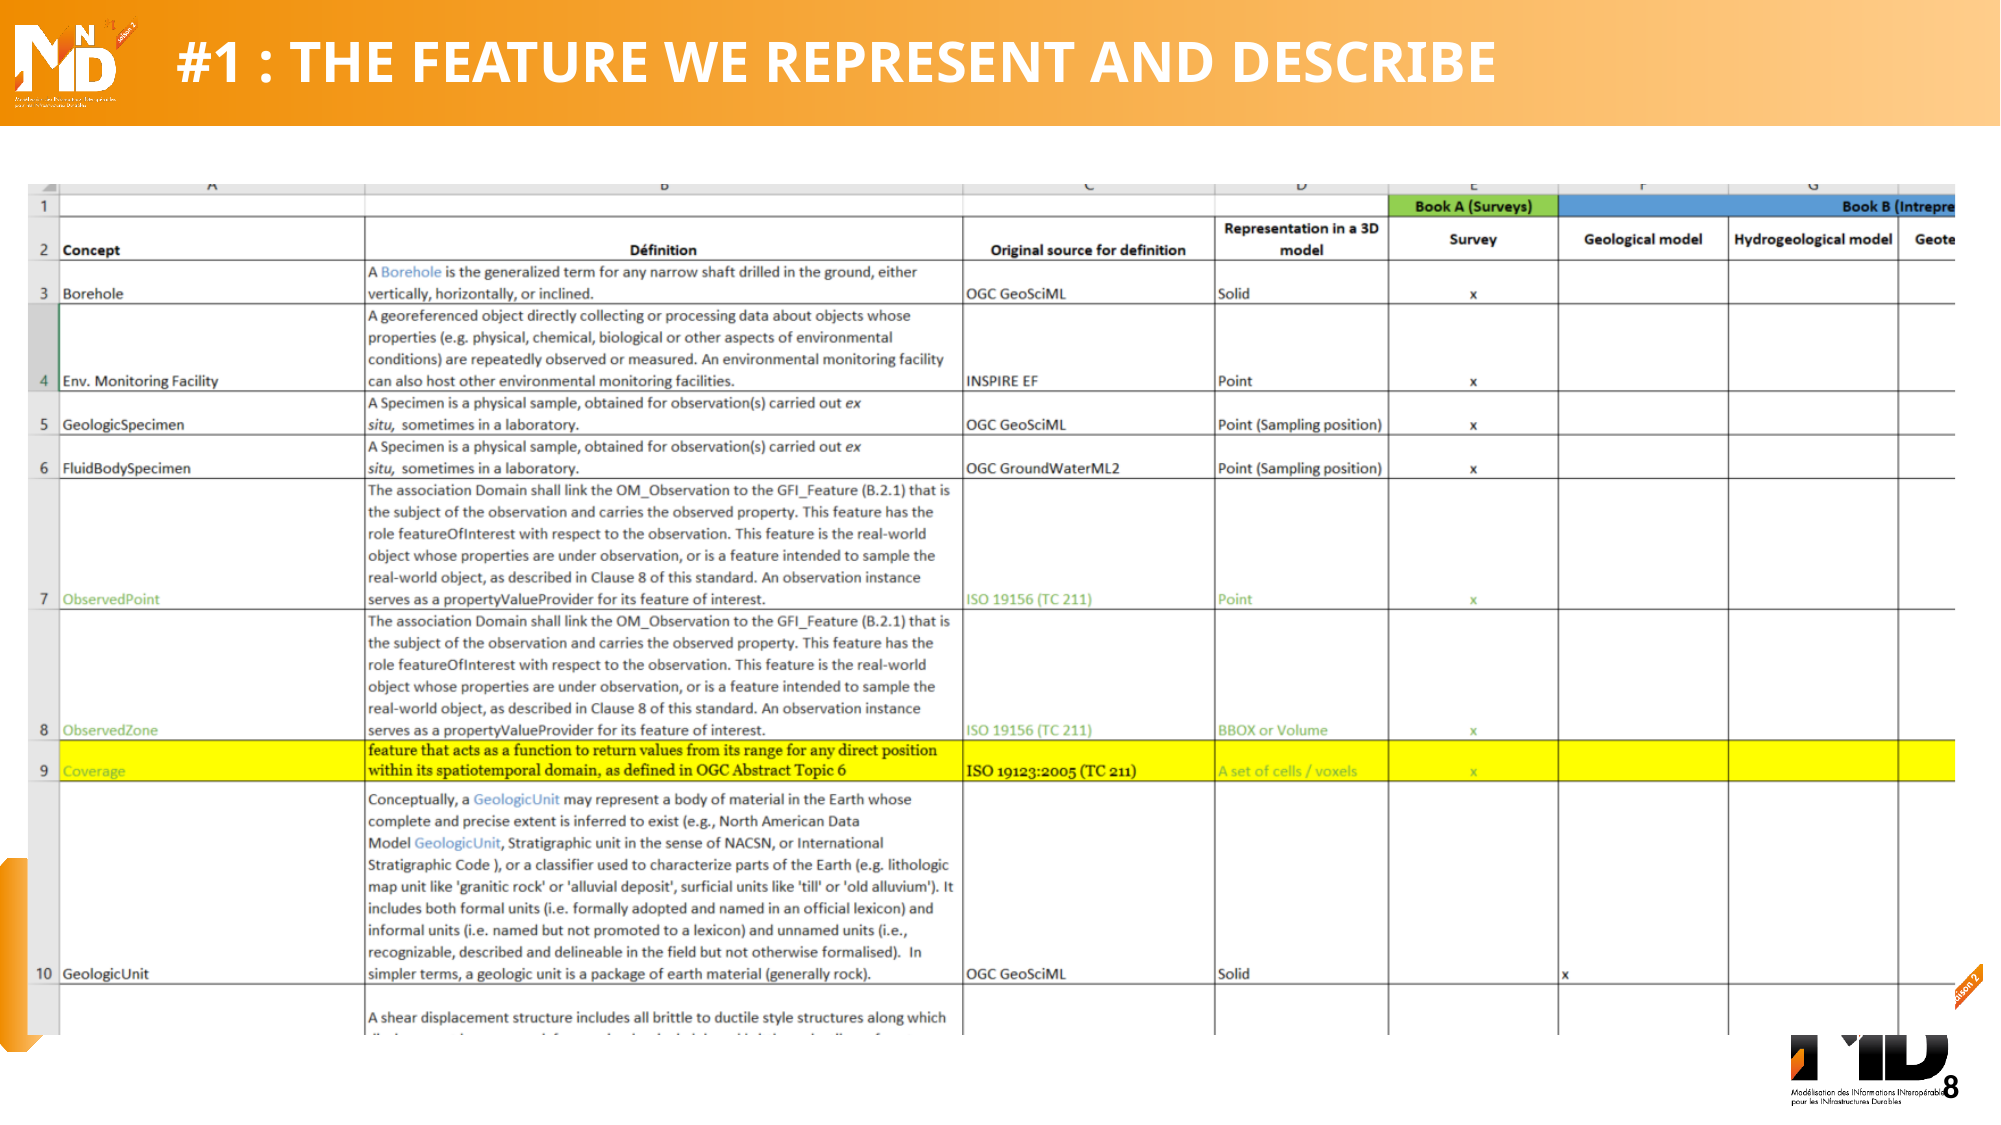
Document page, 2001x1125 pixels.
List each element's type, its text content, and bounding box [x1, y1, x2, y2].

picture [27, 184, 1983, 1106]
picture [15, 16, 138, 108]
title #1 : The feature we represent and describe [161, 19, 1839, 102]
text_box 8 [1837, 1057, 1975, 1110]
